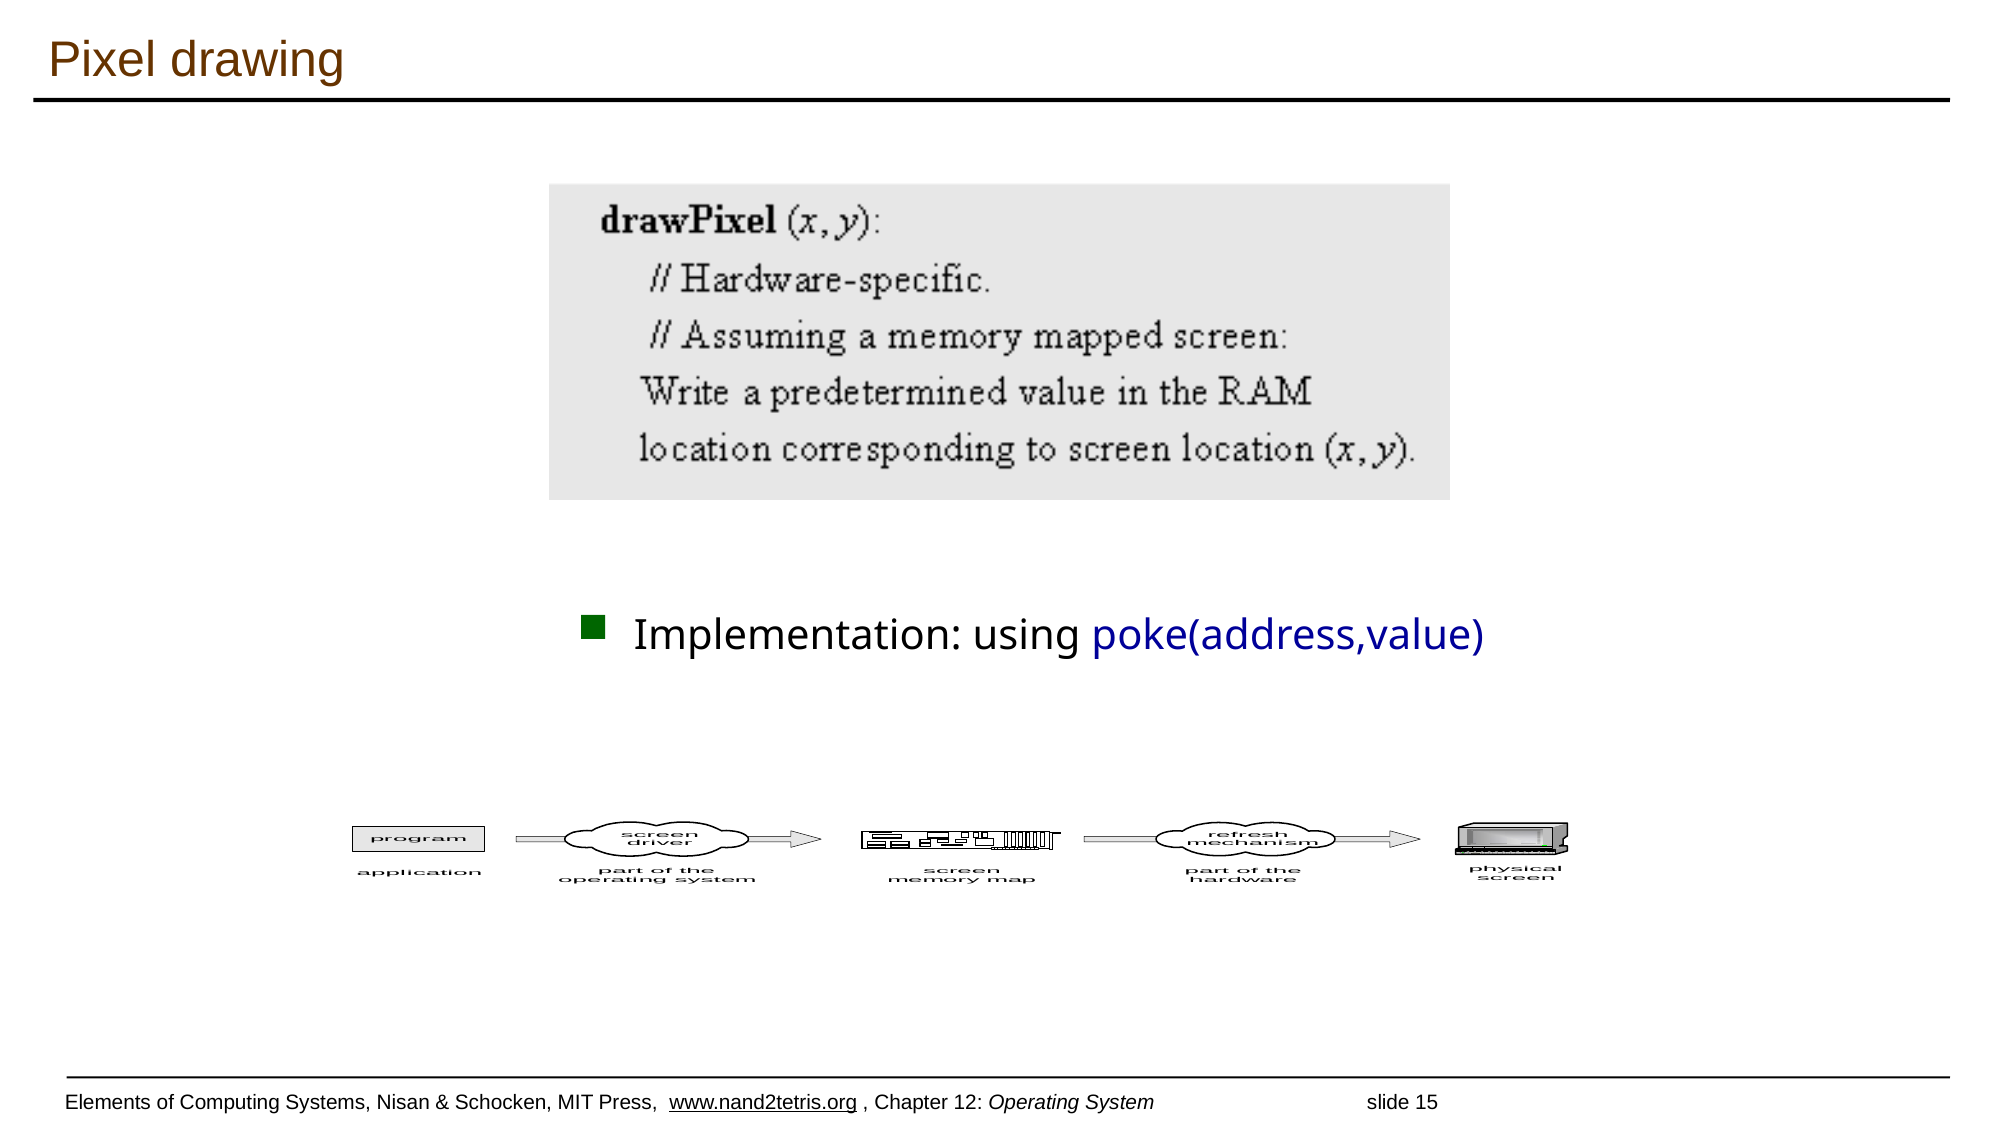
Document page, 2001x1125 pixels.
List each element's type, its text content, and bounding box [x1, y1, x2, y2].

title Pixel drawing [33, 12, 1950, 100]
picture [549, 172, 1451, 501]
list Implementation: using poke(address,value) [562, 600, 1674, 675]
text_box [287, 737, 1701, 1040]
